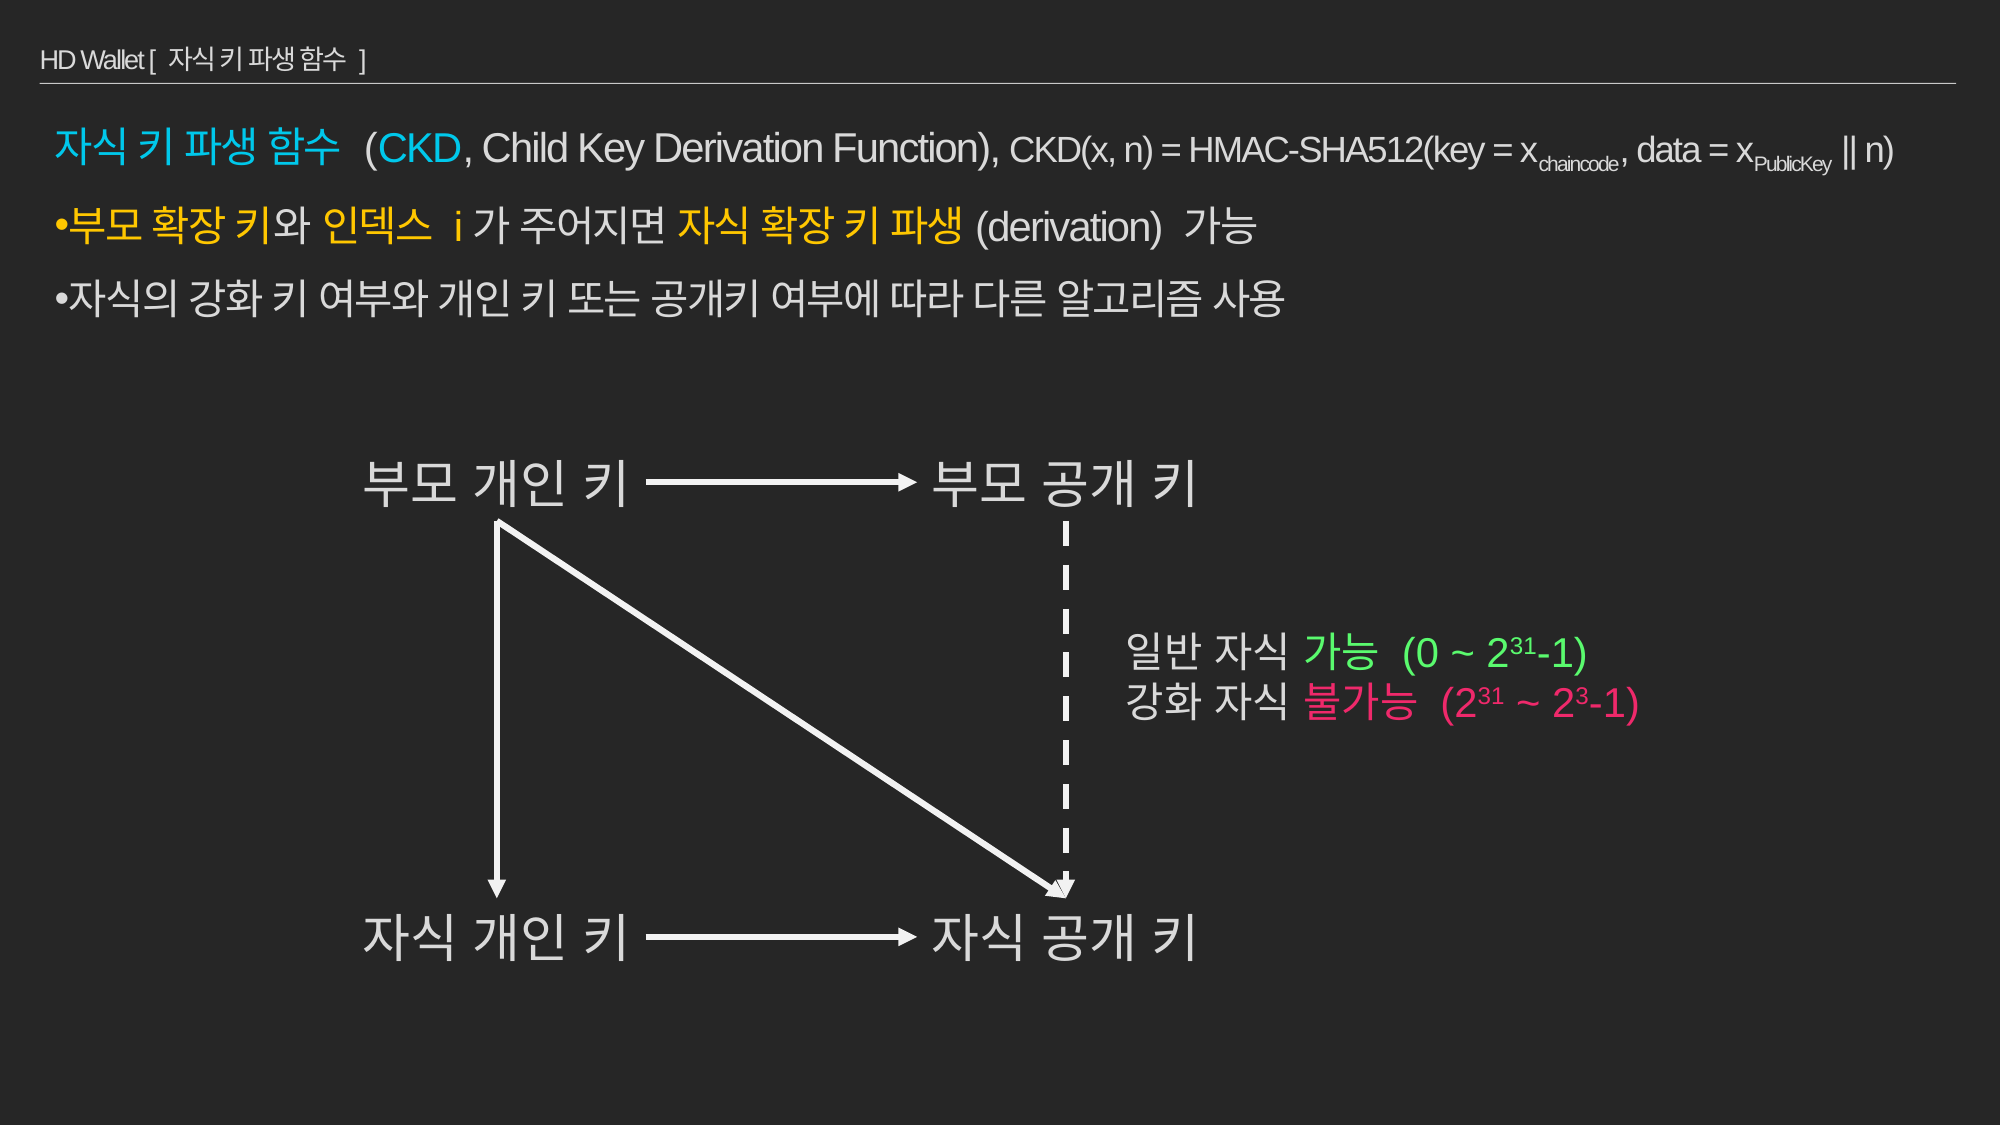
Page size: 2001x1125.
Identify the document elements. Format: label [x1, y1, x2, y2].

text_box [335, 443, 1666, 977]
list [39, 110, 1957, 368]
title [39, 31, 1961, 84]
